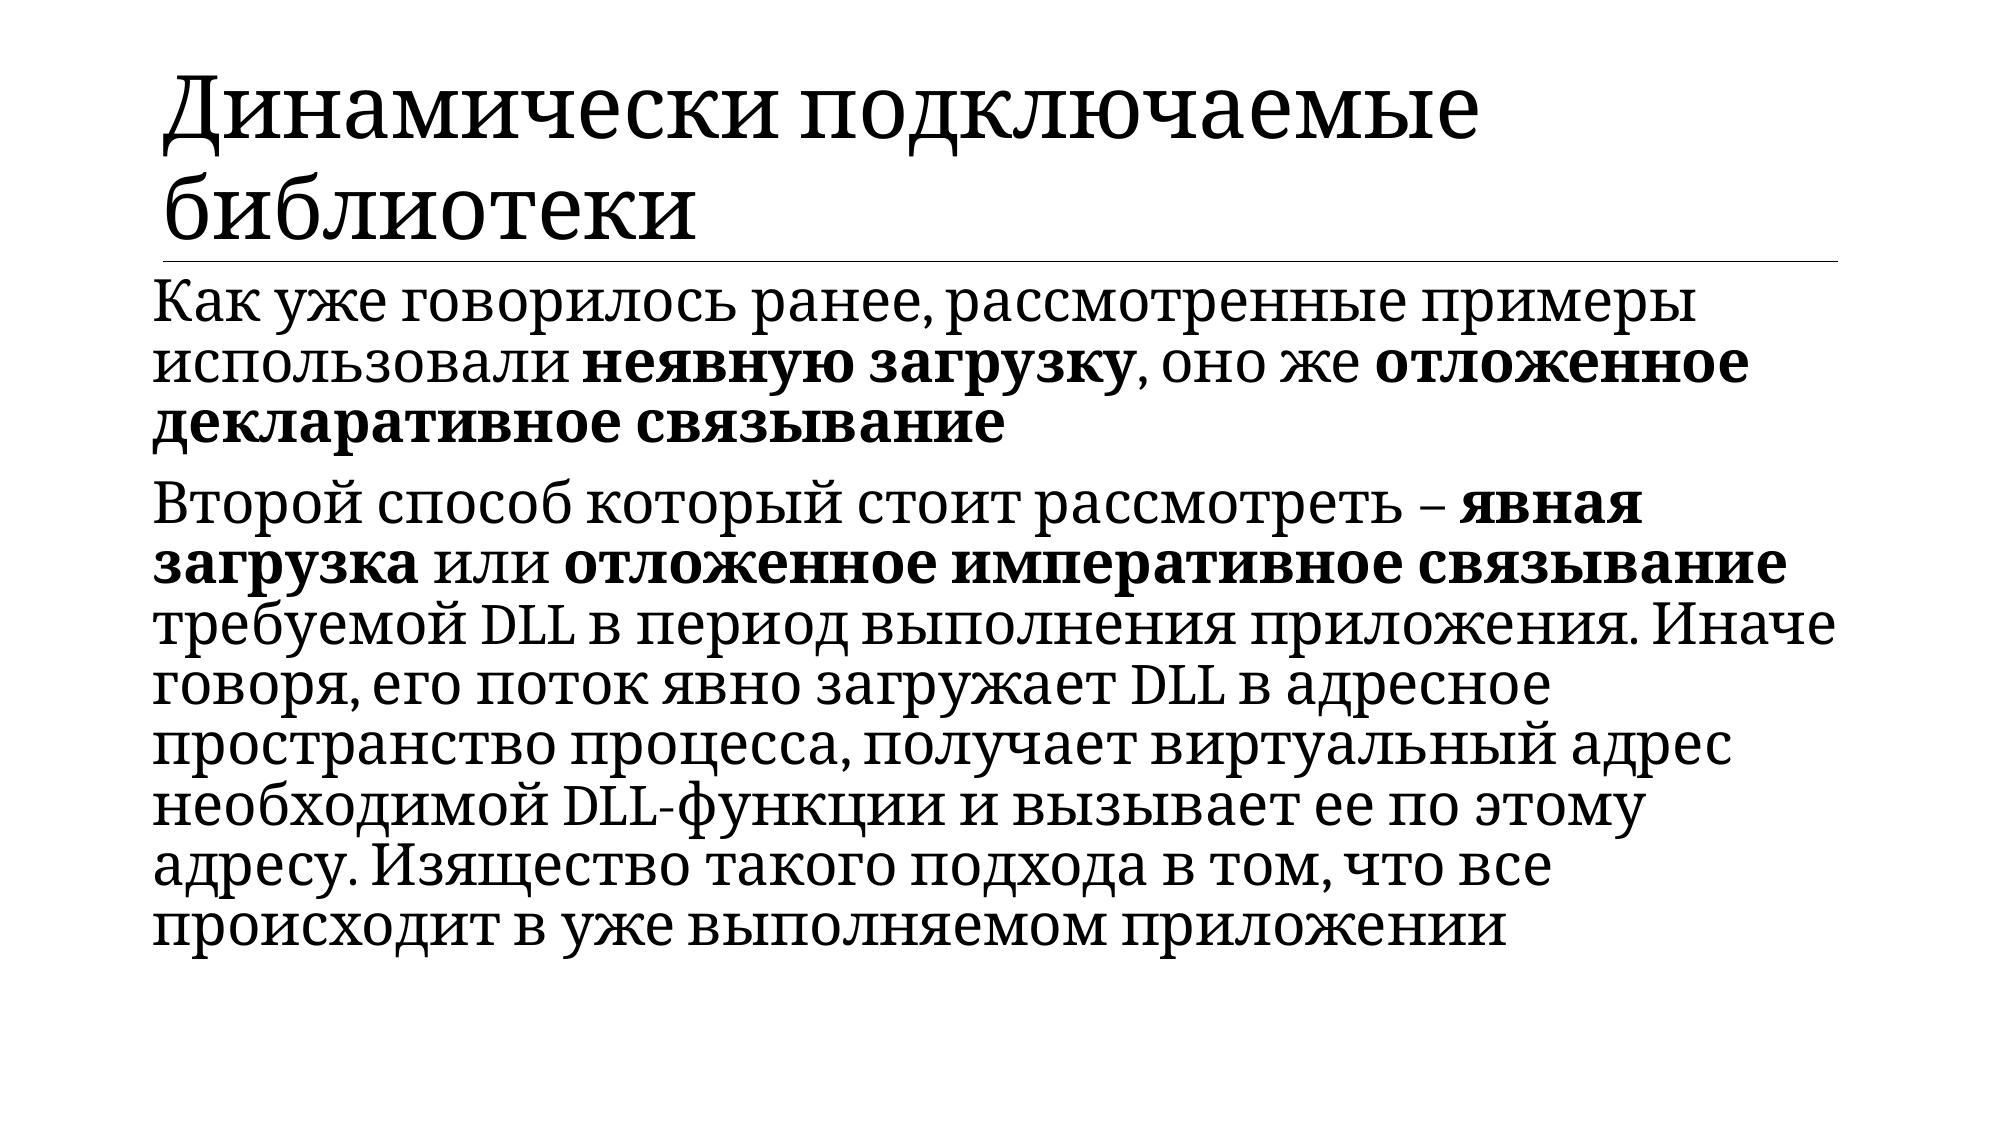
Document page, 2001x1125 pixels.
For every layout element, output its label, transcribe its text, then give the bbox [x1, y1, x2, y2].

table_header Динамически подключаемые библиотеки [163, 60, 1838, 261]
list Как уже говорилось ранее, рассмотренные примеры использовали неявную загрузку, оно же отложенное декларативное связывание Второй способ который стоит рассмотреть – явная загрузка или отложенное императивное связывание требуемой DLL в период выполнения приложения. Иначе говоря, его поток явно загружает DLL в адресное пространство процесса, получает виртуальный адрес необходимой DLL-функции и вызывает ее по этому адресу. Изящество такого подхода в том, что все происходит в уже выполняемом приложении [137, 266, 1863, 1039]
